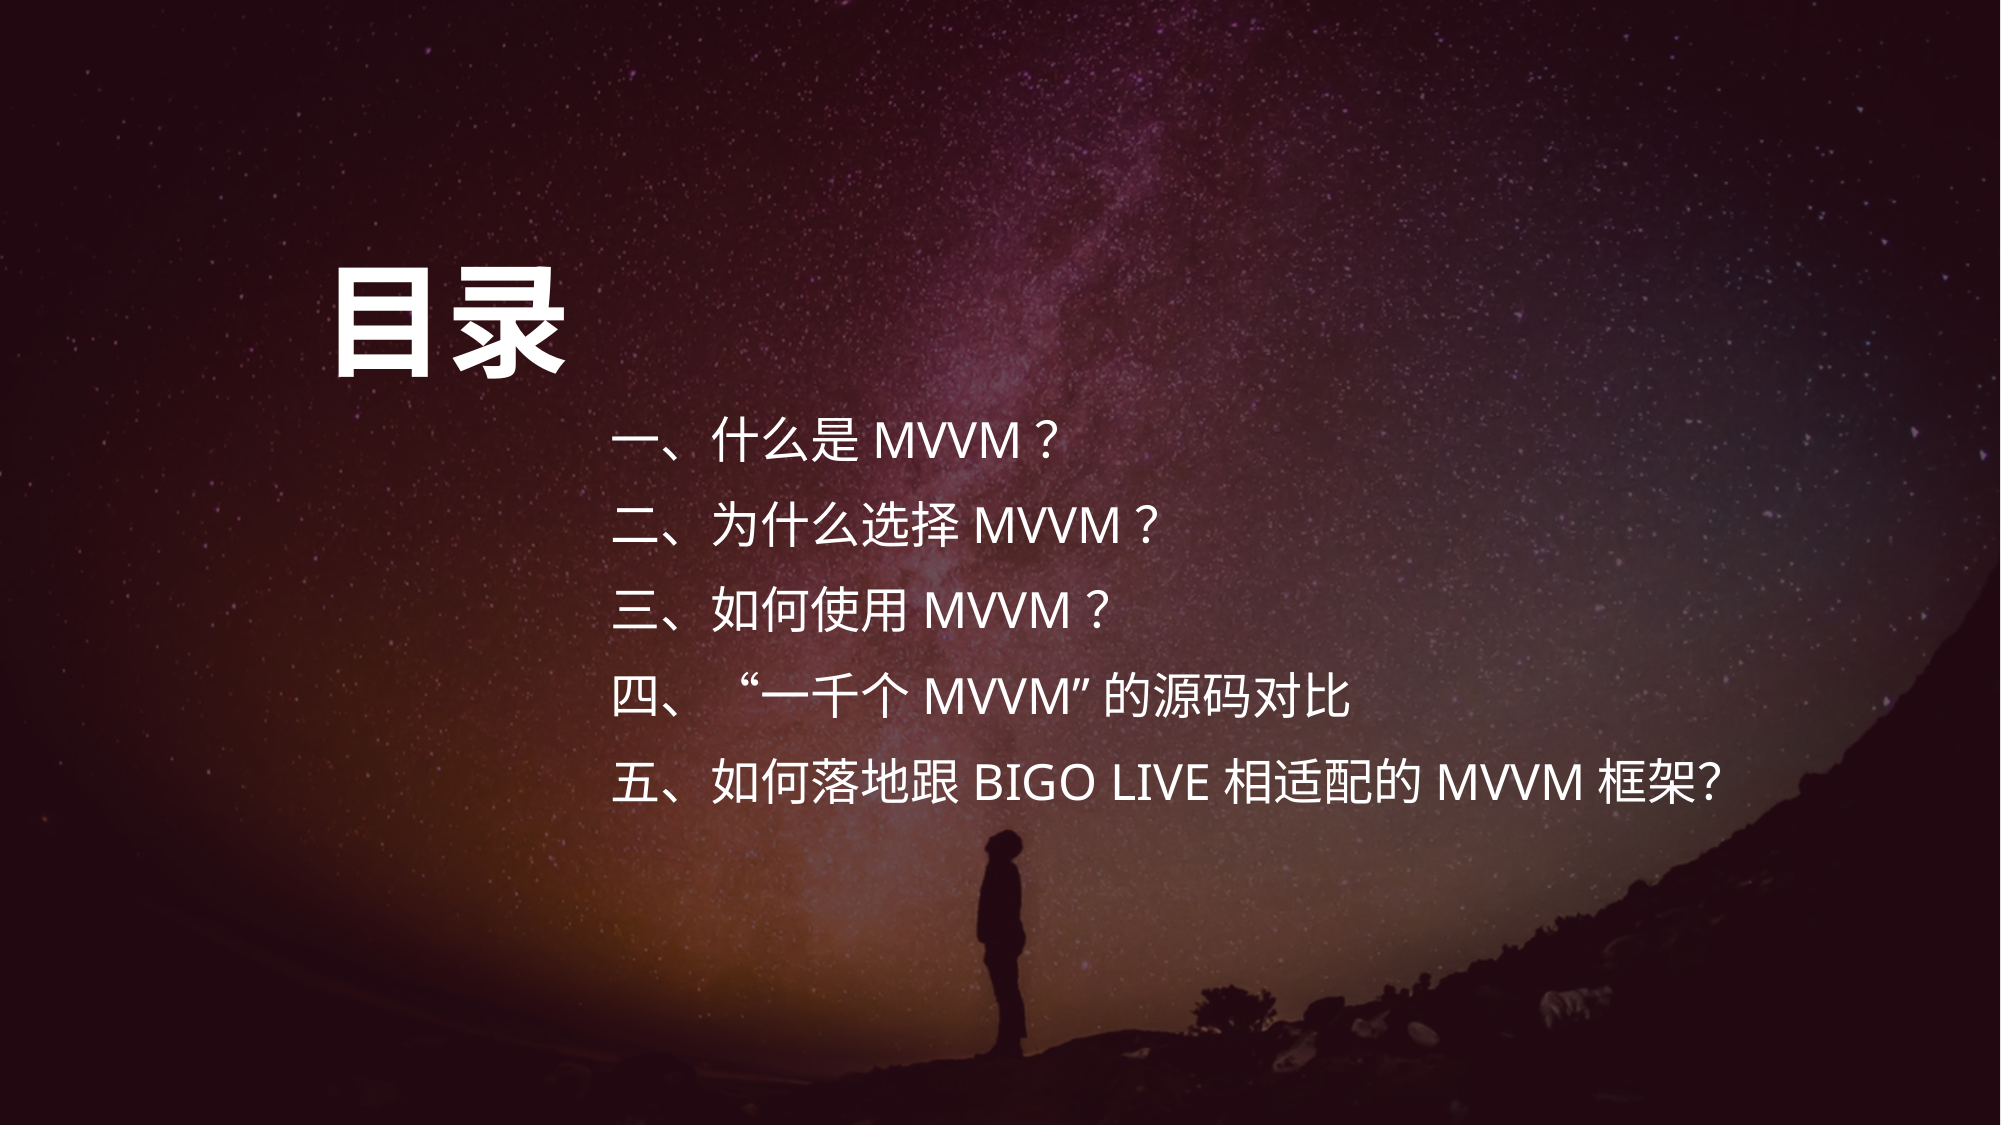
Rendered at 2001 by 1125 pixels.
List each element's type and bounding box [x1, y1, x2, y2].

text_box [221, 234, 1941, 819]
